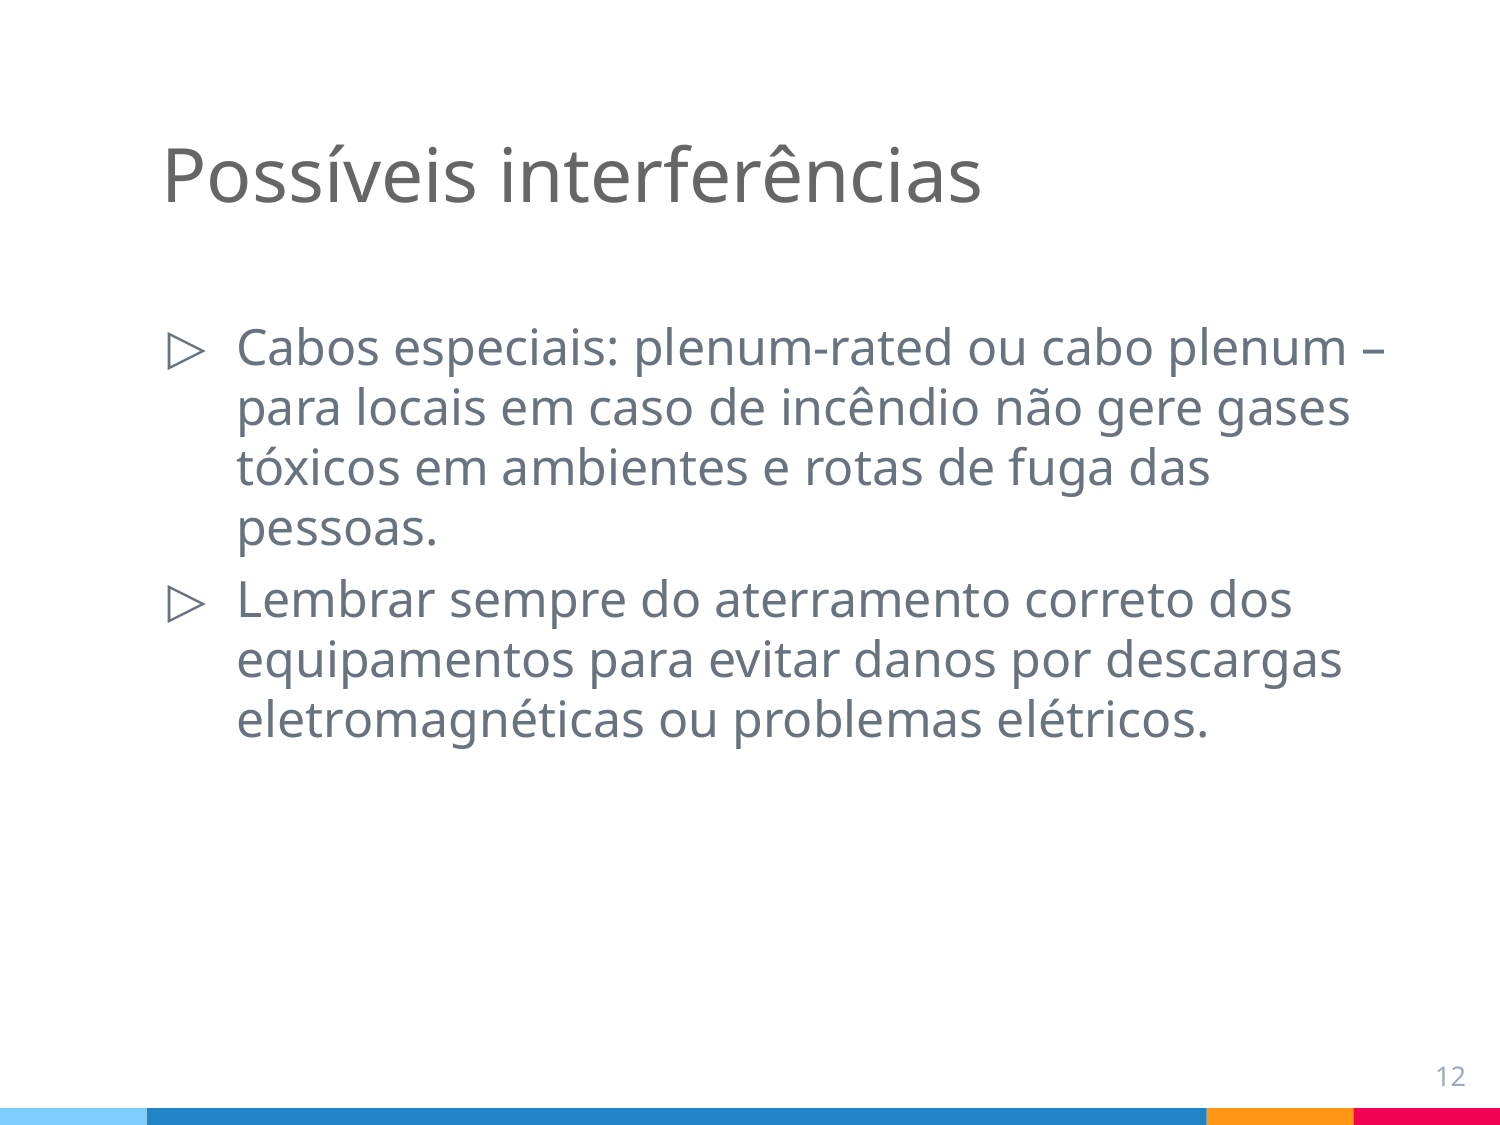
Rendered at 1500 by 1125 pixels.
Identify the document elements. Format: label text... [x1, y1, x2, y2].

text_box 12 [1391, 1043, 1481, 1113]
text_box Cabos especiais: plenum-rated ou cabo plenum – para locais em caso de incêndio não gere gases tóxicos em ambientes e rotas de fuga das pessoas. Lembrar sempre do aterramento correto dos equipamentos para evitar danos por descargas eletromagnéticas ou problemas elétricos. [146, 300, 1418, 1078]
text_box Possíveis interferências [146, 45, 1207, 233]
